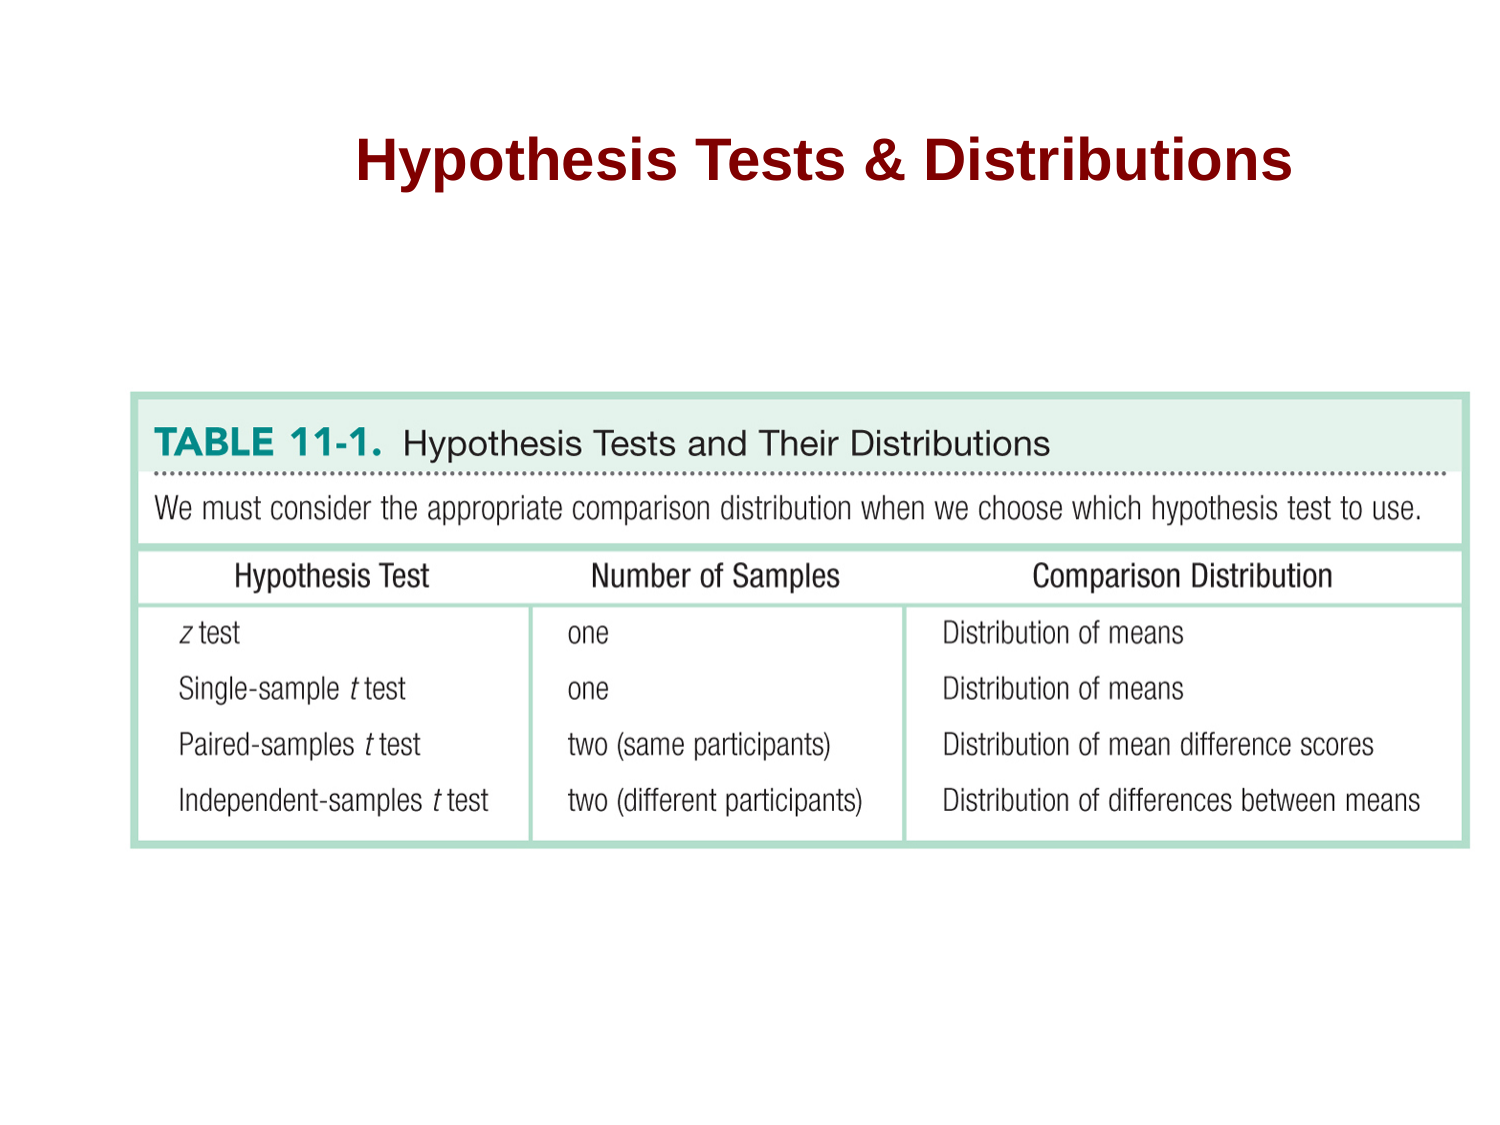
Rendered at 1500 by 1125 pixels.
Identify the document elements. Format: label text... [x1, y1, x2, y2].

title Hypothesis Tests & Distributions [187, 112, 1463, 201]
picture [124, 387, 1476, 852]
